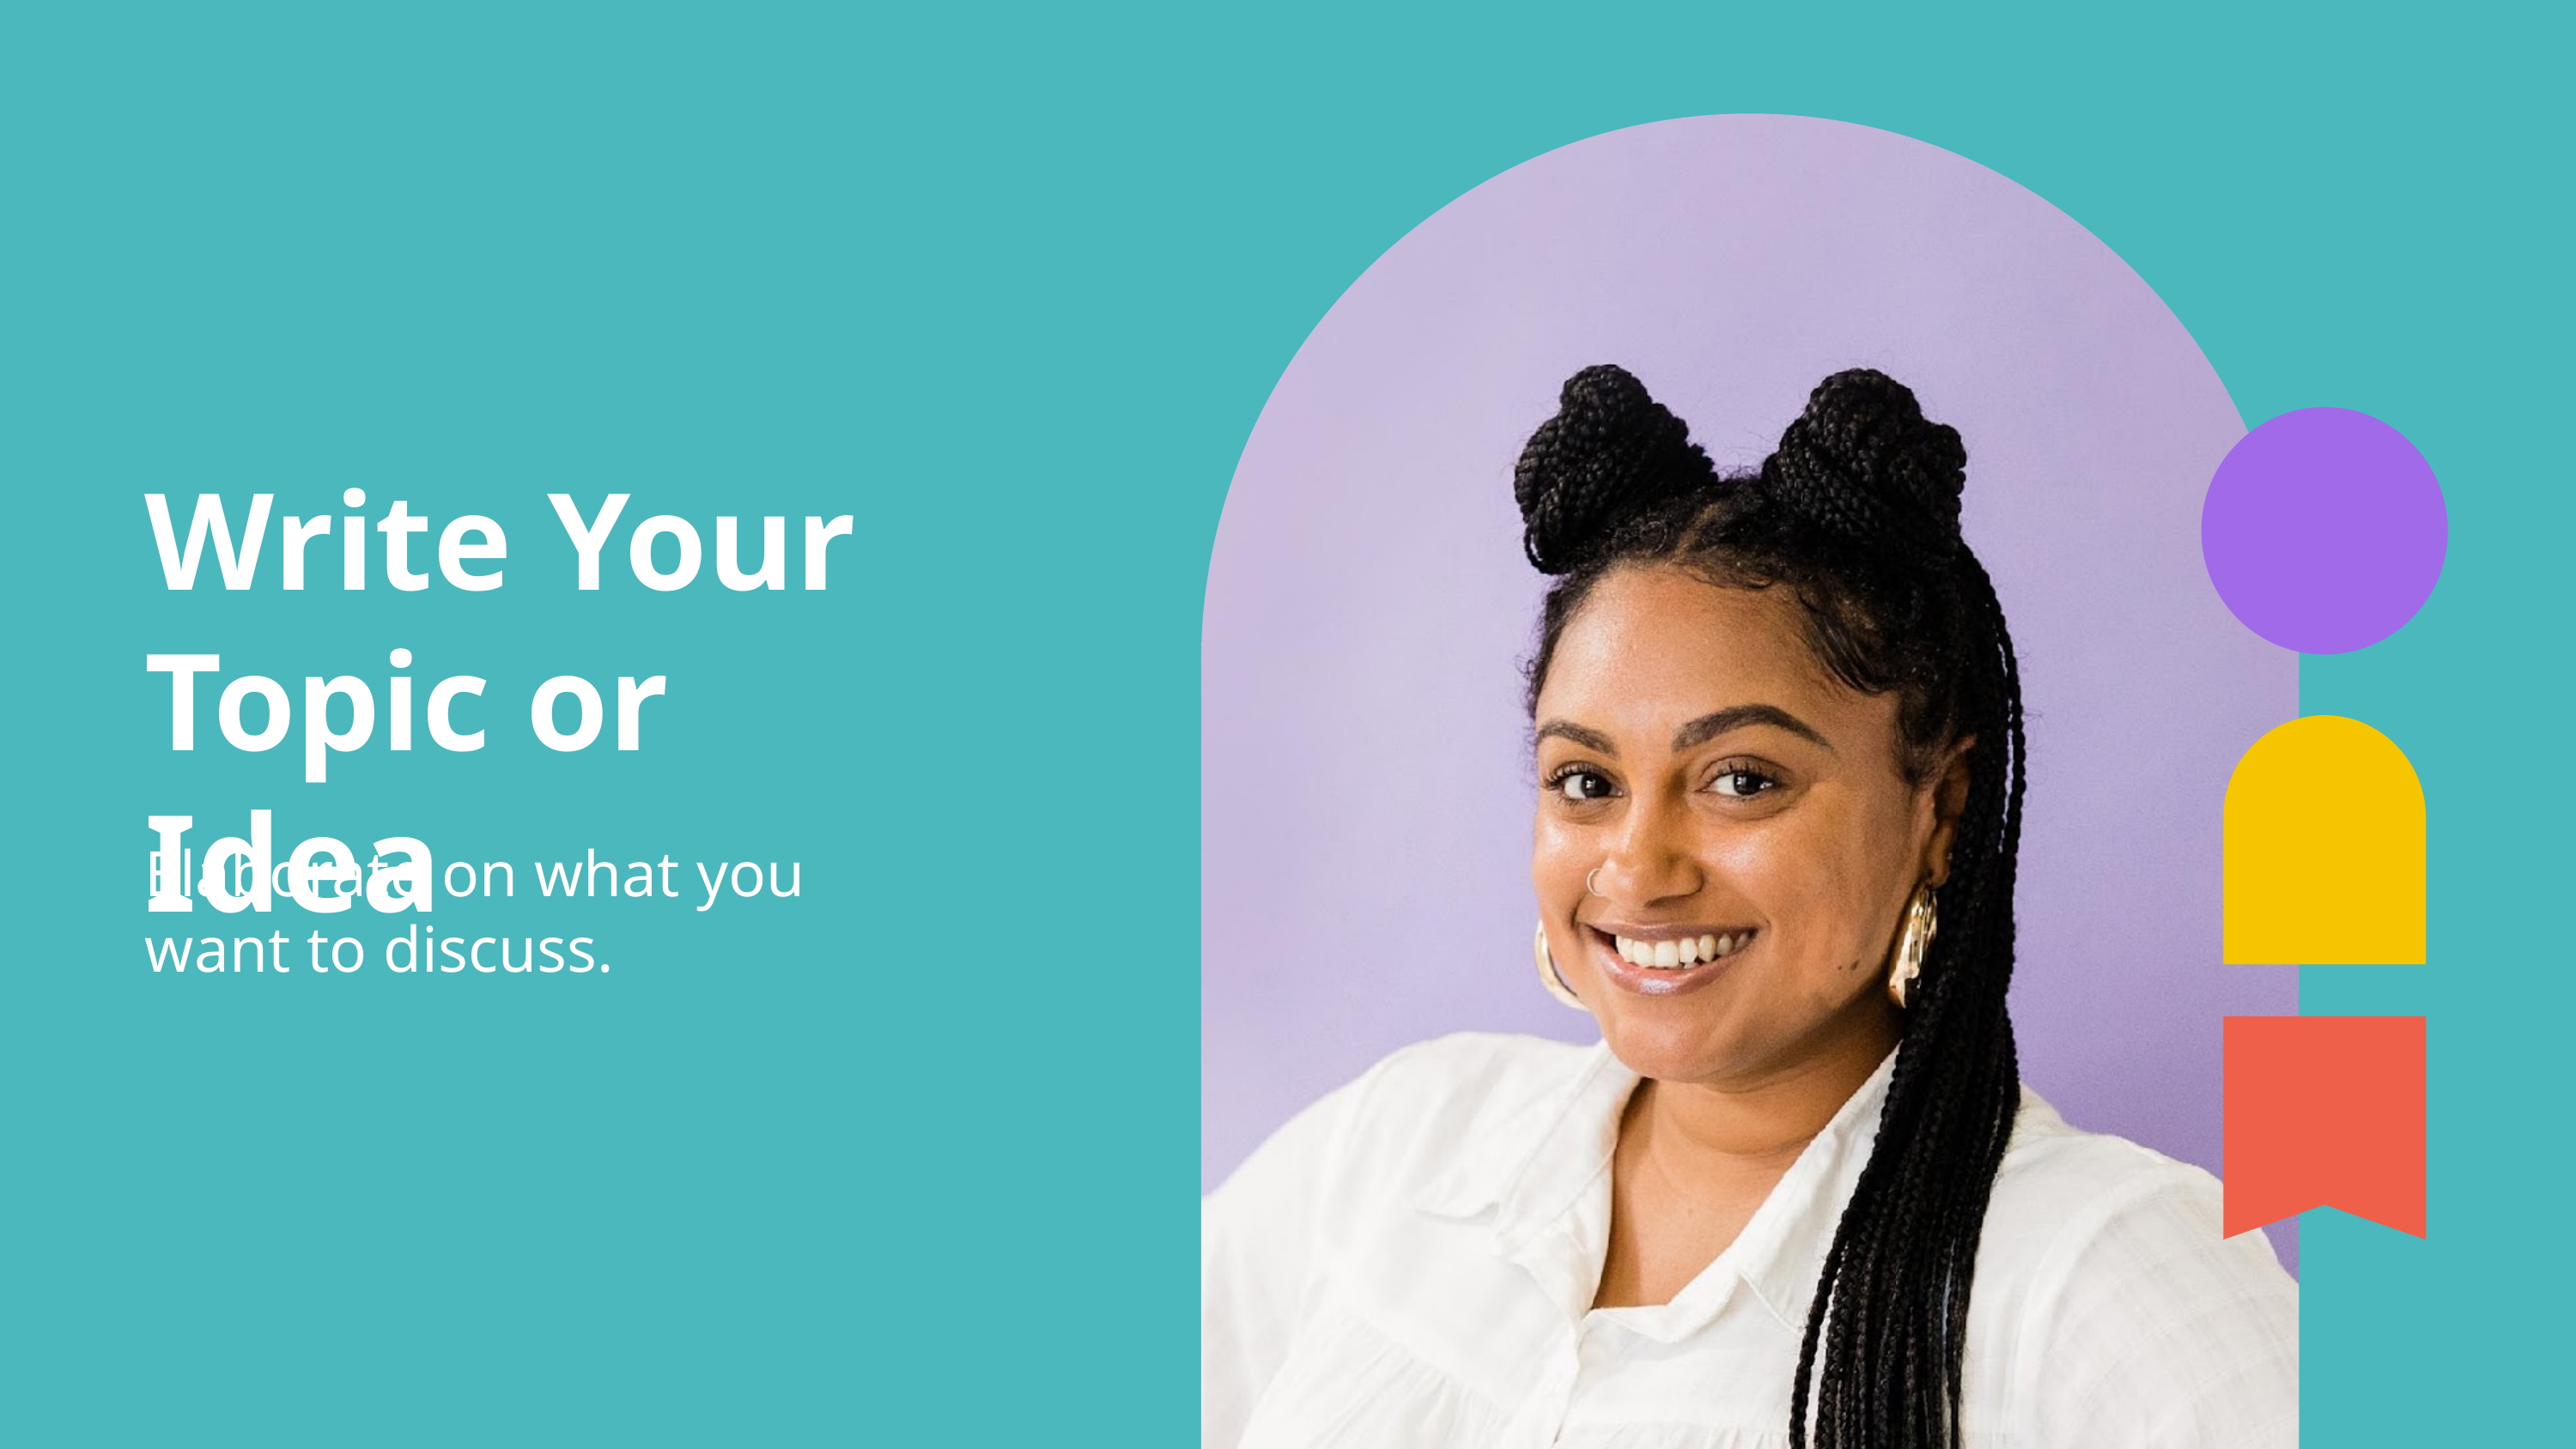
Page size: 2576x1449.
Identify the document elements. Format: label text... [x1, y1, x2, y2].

text_box [1200, 113, 2300, 1449]
text_box Elaborate on what you want to discuss. [144, 834, 909, 985]
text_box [2223, 997, 2427, 1240]
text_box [2201, 406, 2448, 655]
text_box Write Your Topic or Idea [144, 455, 988, 939]
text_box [2223, 714, 2427, 965]
